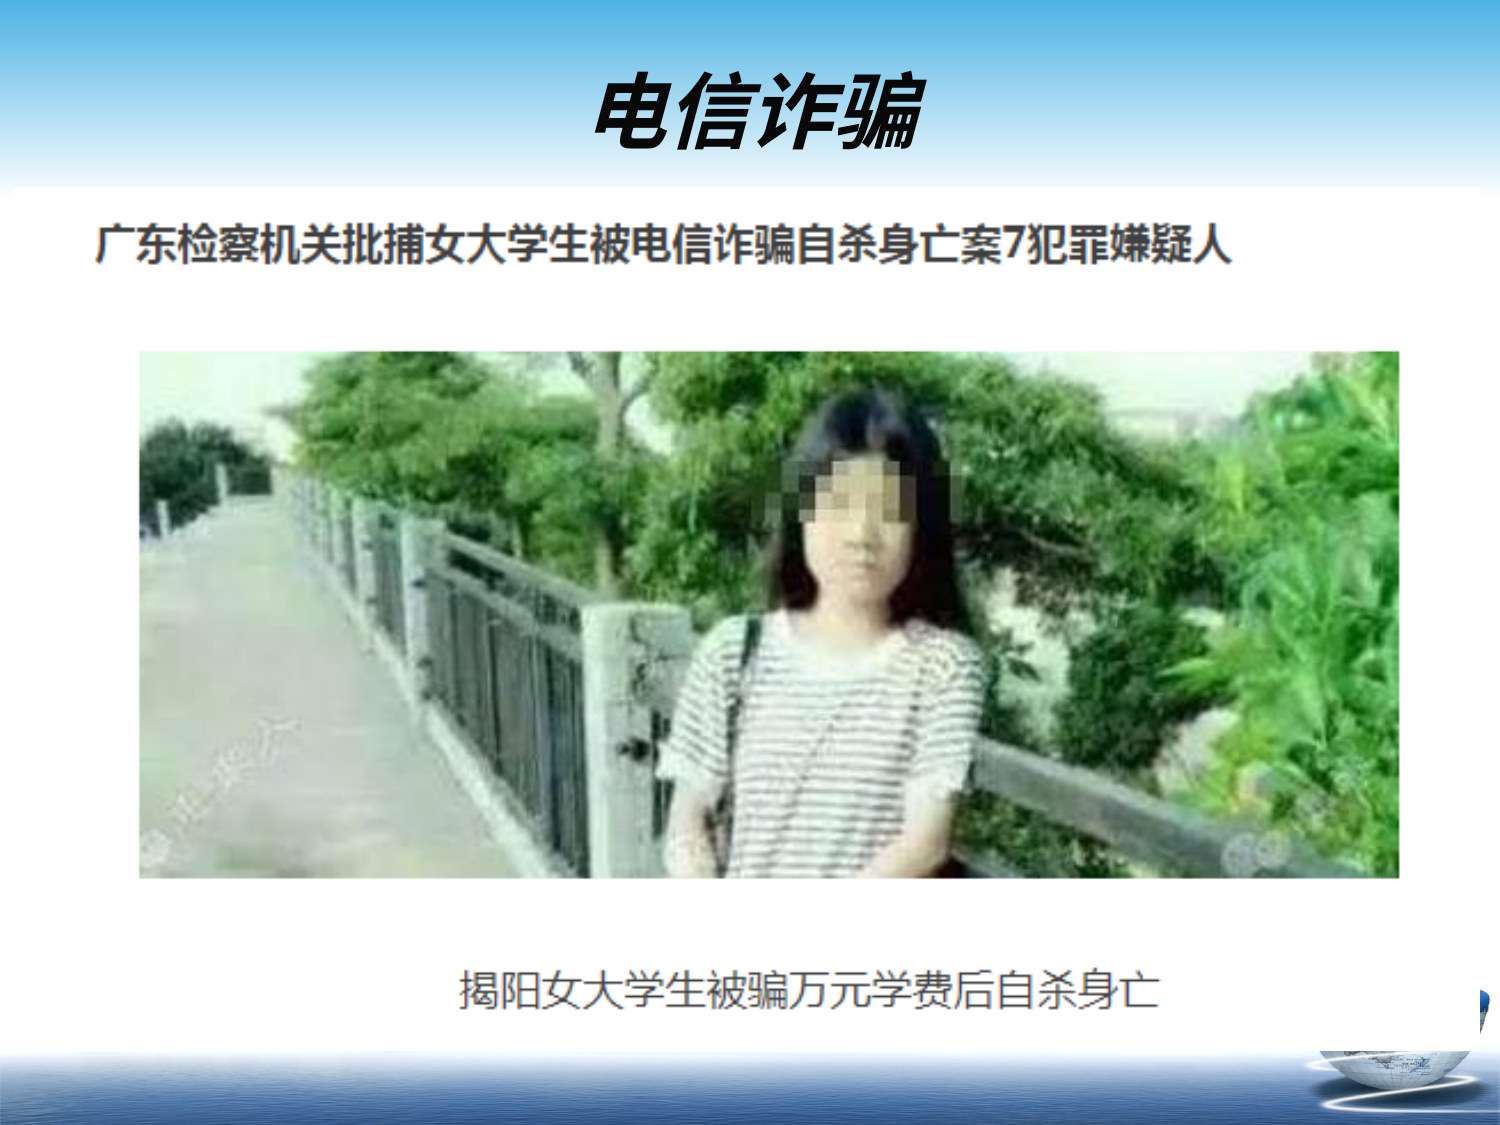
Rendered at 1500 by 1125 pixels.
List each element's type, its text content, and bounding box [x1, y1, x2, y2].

picture [0, 187, 1500, 1125]
title 电信诈骗 [74, 37, 1426, 181]
